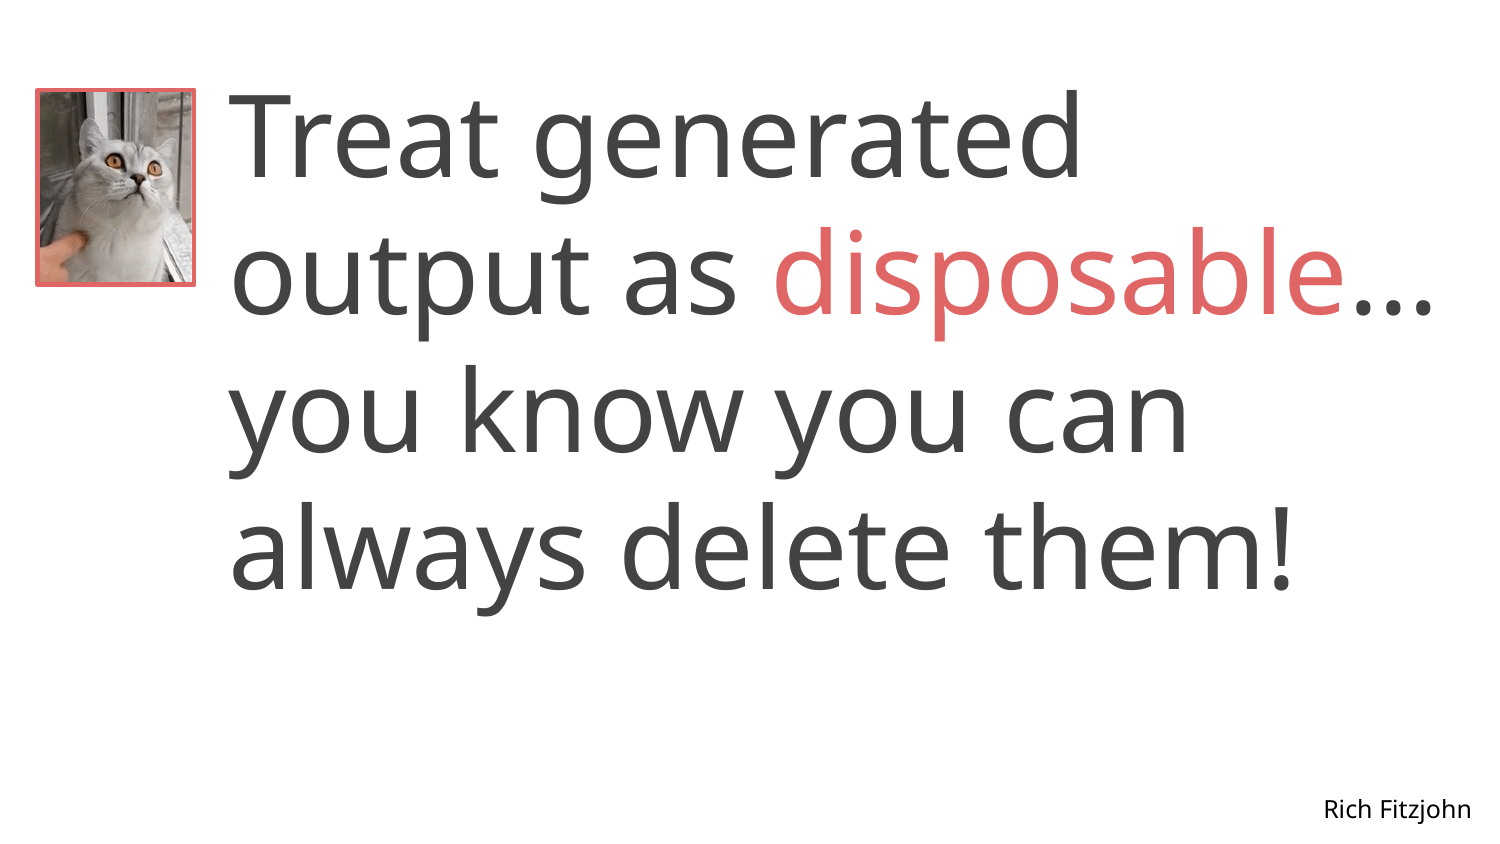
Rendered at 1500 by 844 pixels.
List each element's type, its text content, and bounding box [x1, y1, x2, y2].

text_box Rich Fitzjohn [1013, 778, 1488, 833]
picture [39, 91, 192, 283]
text_box Treat generated output as disposable… you know you can always delete them! [213, 47, 1488, 708]
